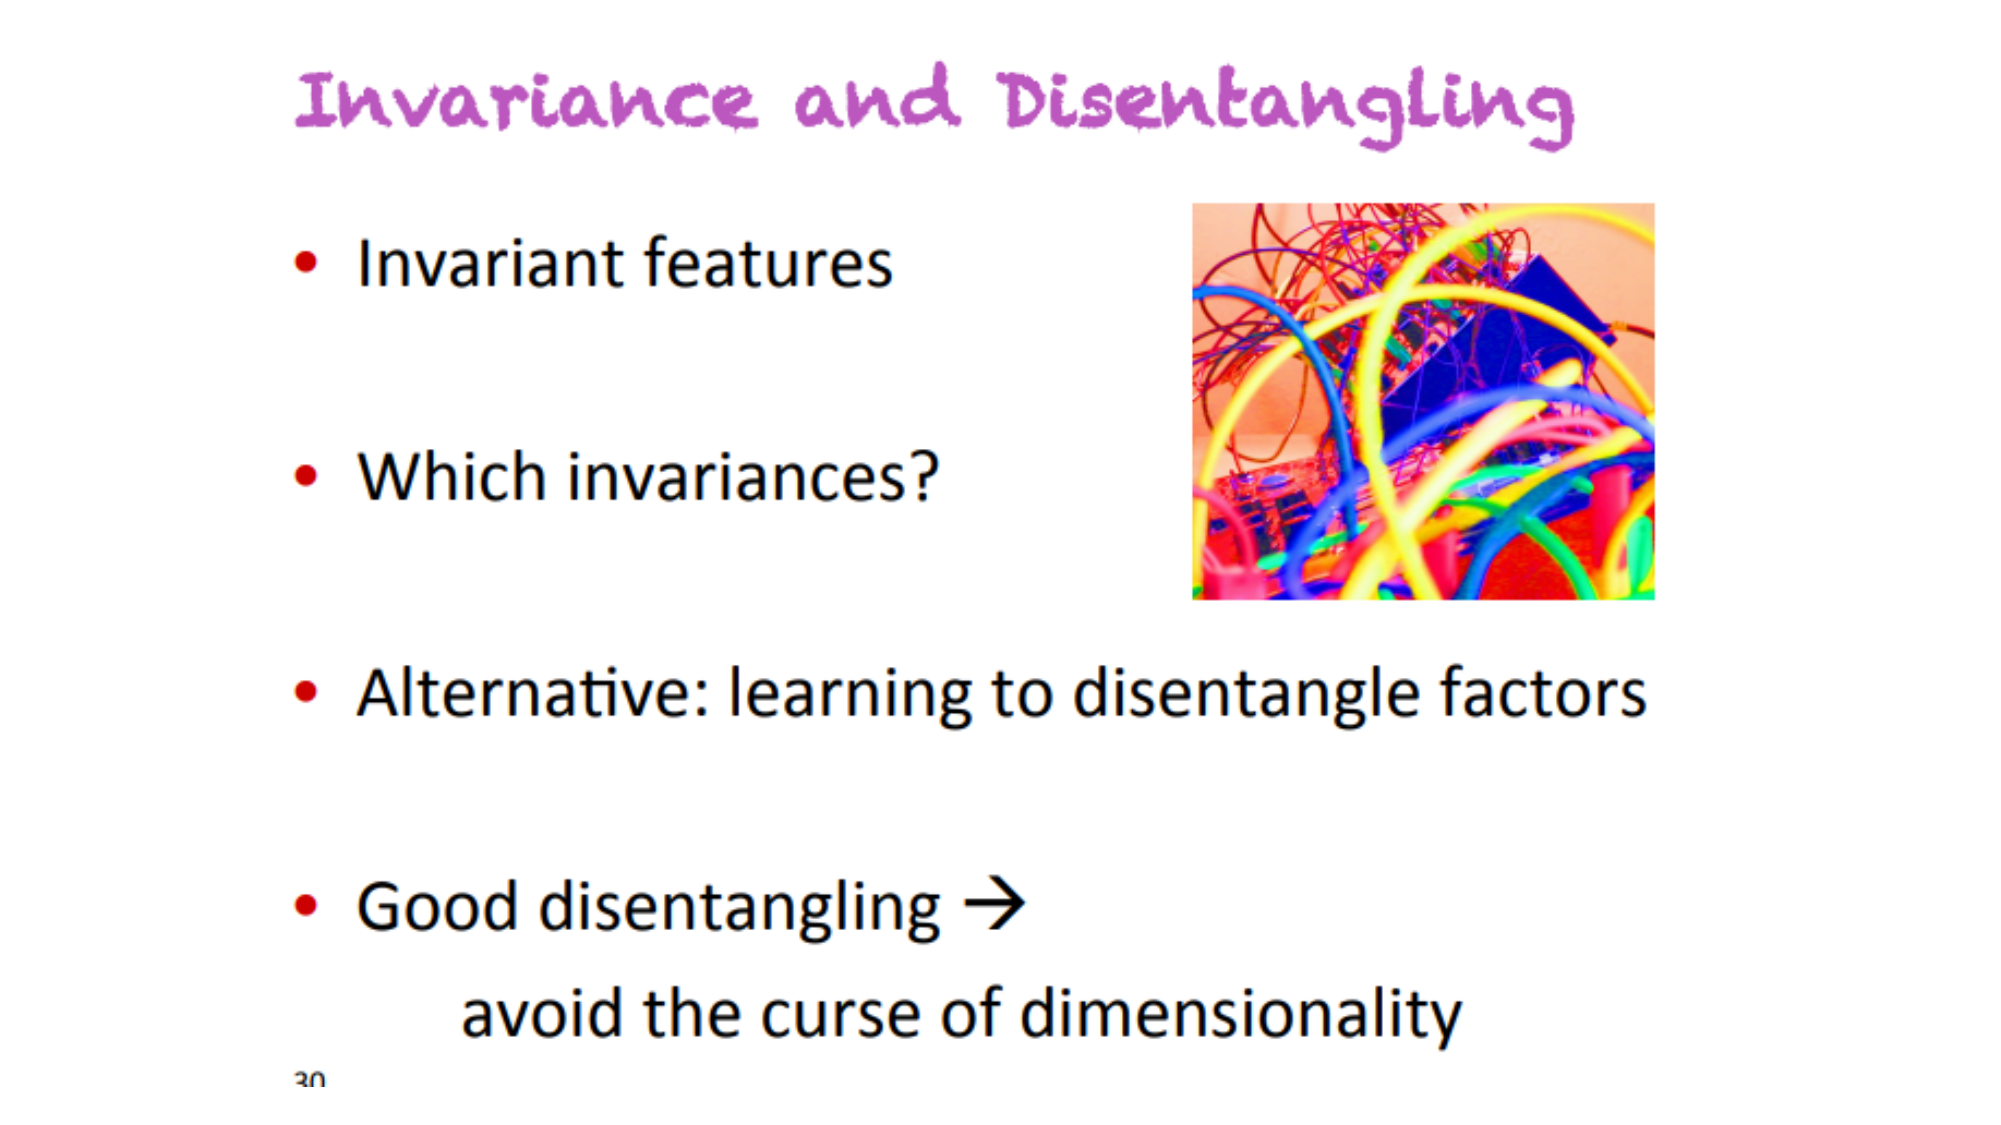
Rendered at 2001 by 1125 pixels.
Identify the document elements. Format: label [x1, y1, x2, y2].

picture [277, 37, 1723, 1087]
